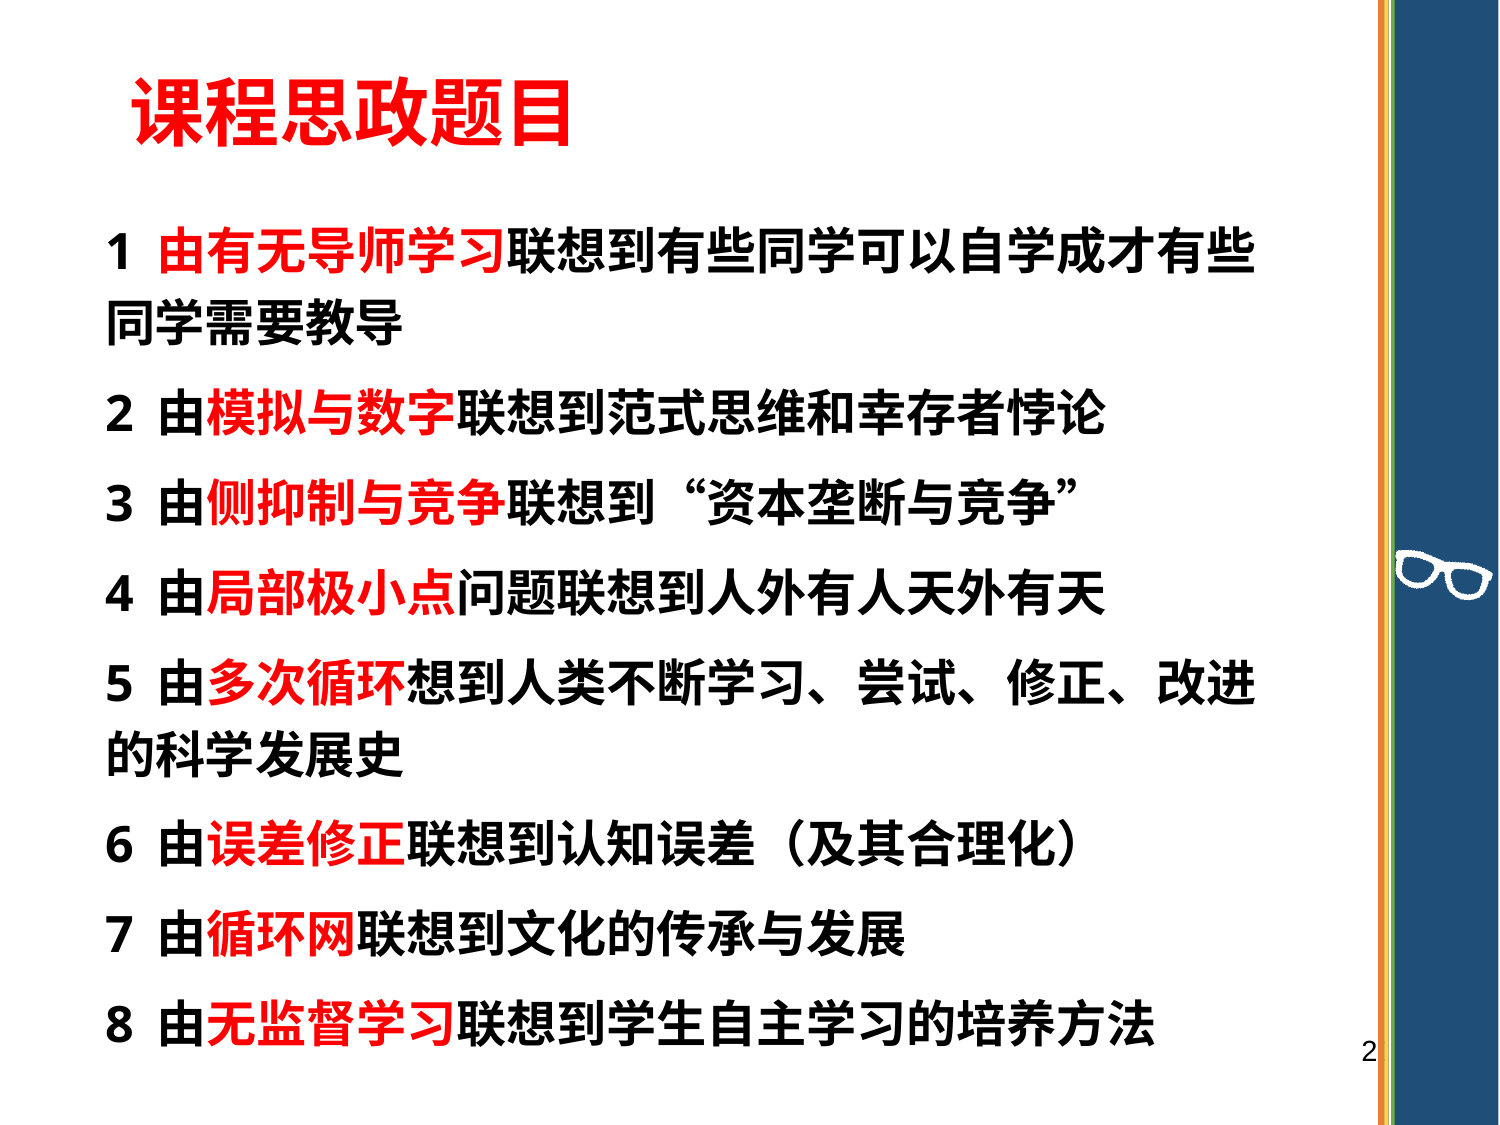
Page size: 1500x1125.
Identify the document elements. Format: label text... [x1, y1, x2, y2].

picture [1387, 521, 1496, 629]
text_box 210 [1074, 1024, 1378, 1103]
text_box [1378, 0, 1499, 1125]
title 课程思政题目 [114, 56, 1133, 177]
list 1 由有无导师学习联想到有些同学可以自学成才有些同学需要教导 2 由模拟与数字联想到范式思维和幸存者悖论 3 由侧抑制与竞争联想到“资本垄断与竞争” 4 由局部极小点问题联想到人外有人天外有天 5 由多次循环想到人类不断学习、尝试、修正、改进的科学发展史 6 由误差修正联想到认知误差（及其合理化） 7 由循环网联想到文化的传承与发展 8 由无监督学习联想到学生自主学习的培养方法 [90, 200, 1312, 1065]
